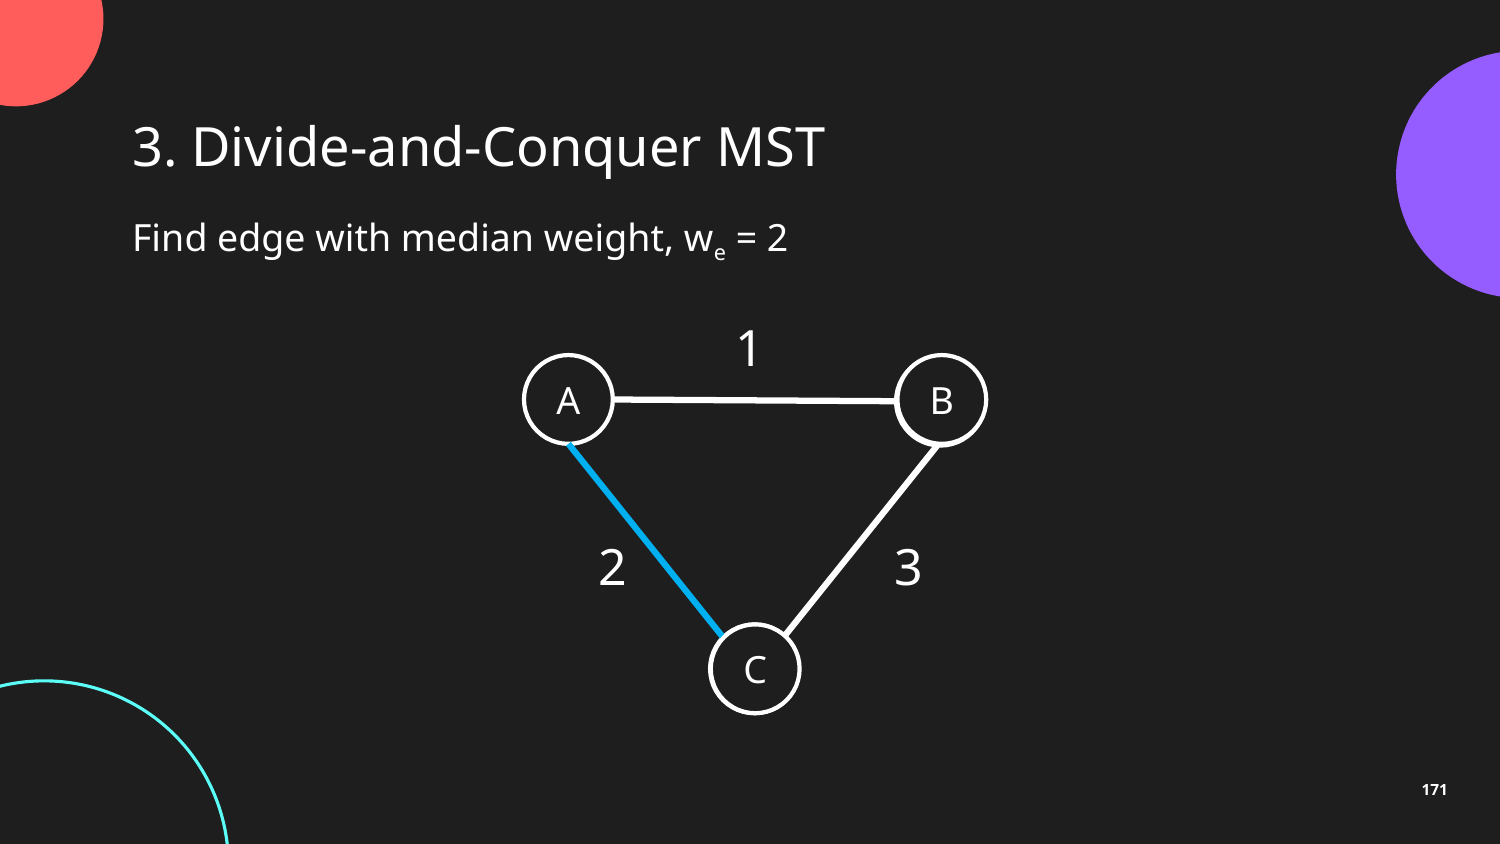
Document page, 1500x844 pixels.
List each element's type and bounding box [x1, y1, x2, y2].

text_box [699, 301, 801, 378]
slide_number [1389, 764, 1480, 816]
text_box [117, 198, 1356, 281]
title [117, 106, 1383, 183]
text_box [521, 352, 989, 716]
